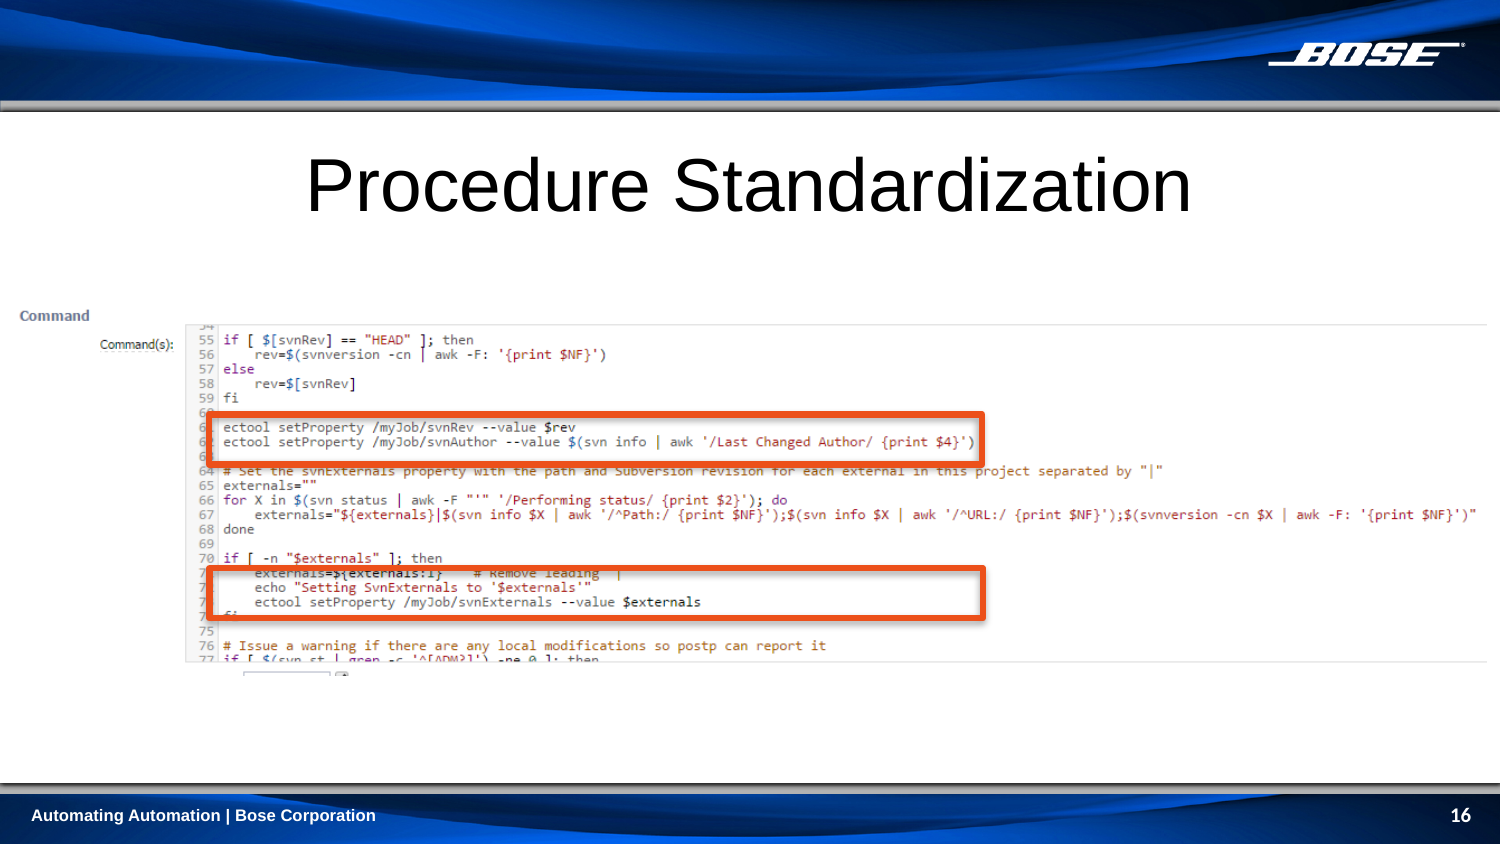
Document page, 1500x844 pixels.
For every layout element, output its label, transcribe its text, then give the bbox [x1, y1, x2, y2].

picture [0, 0, 1500, 844]
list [13, 302, 1487, 676]
title Procedure Standardization [75, 129, 1425, 249]
